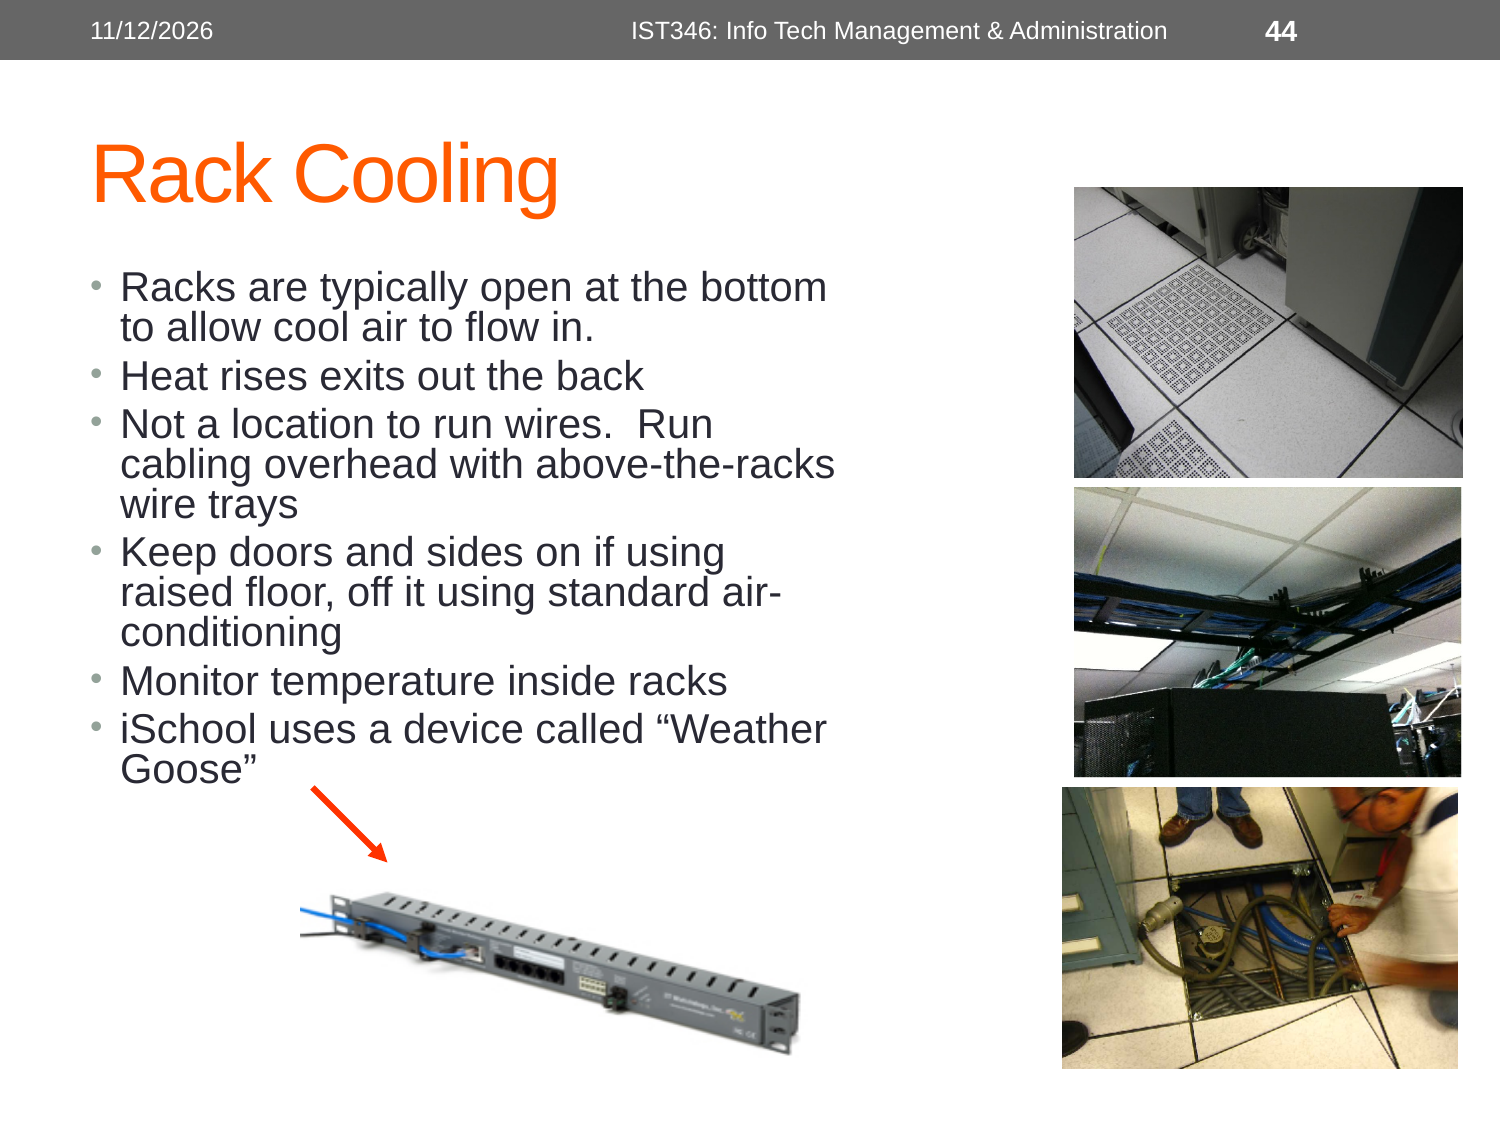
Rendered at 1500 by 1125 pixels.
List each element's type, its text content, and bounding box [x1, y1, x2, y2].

picture [1074, 487, 1463, 780]
slide_number 44 [1250, 3, 1425, 57]
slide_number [75, 3, 550, 57]
list Racks are typically open at the bottom to allow cool air to flow in. Heat rises exits out the back Not a location to run wires. Run cabling overhead with above-the-racks wire trays Keep doors and sides on if using raised floor, off it using standard air-conditioning Monitor temperature inside racks iSchool uses a device called “Weather Goose” [75, 262, 863, 1005]
footer IST346: Info Tech Management & Administration [562, 3, 1238, 57]
picture [1074, 187, 1463, 479]
picture [1062, 787, 1458, 1069]
picture [299, 837, 826, 1068]
title Rack Cooling [75, 87, 1425, 250]
